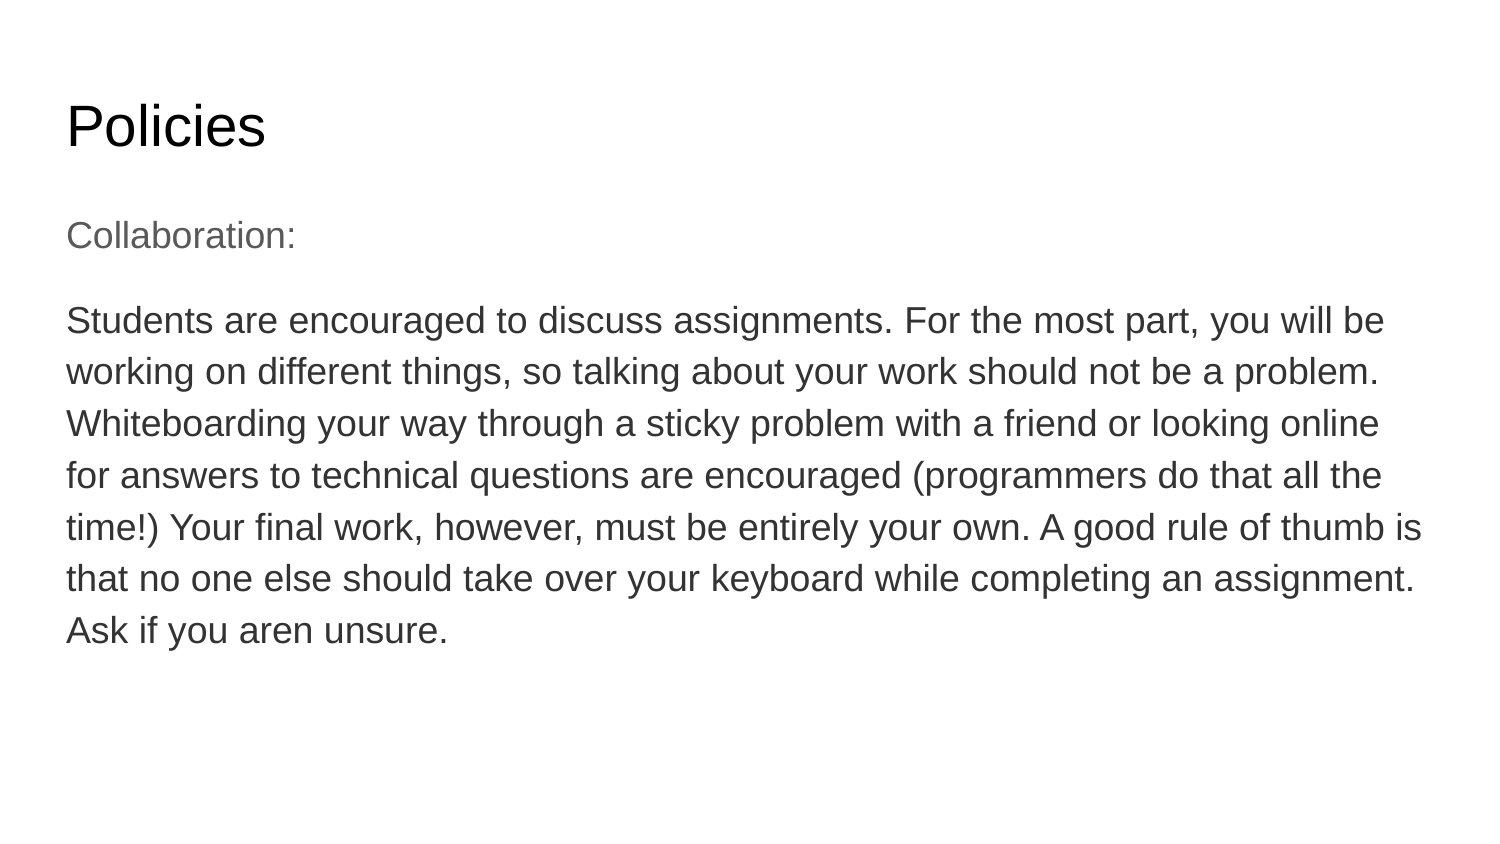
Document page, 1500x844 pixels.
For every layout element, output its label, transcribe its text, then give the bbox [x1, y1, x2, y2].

title Policies [51, 72, 1449, 167]
list Collaboration: Students are encouraged to discuss assignments. For the most part, you will be working on different things, so talking about your work should not be a problem. Whiteboarding your way through a sticky problem with a friend or looking online for answers to technical questions are encouraged (programmers do that all the time!) Your final work, however, must be entirely your own. A good rule of thumb is that no one else should take over your keyboard while completing an assignment. Ask if you aren unsure. [51, 189, 1449, 750]
